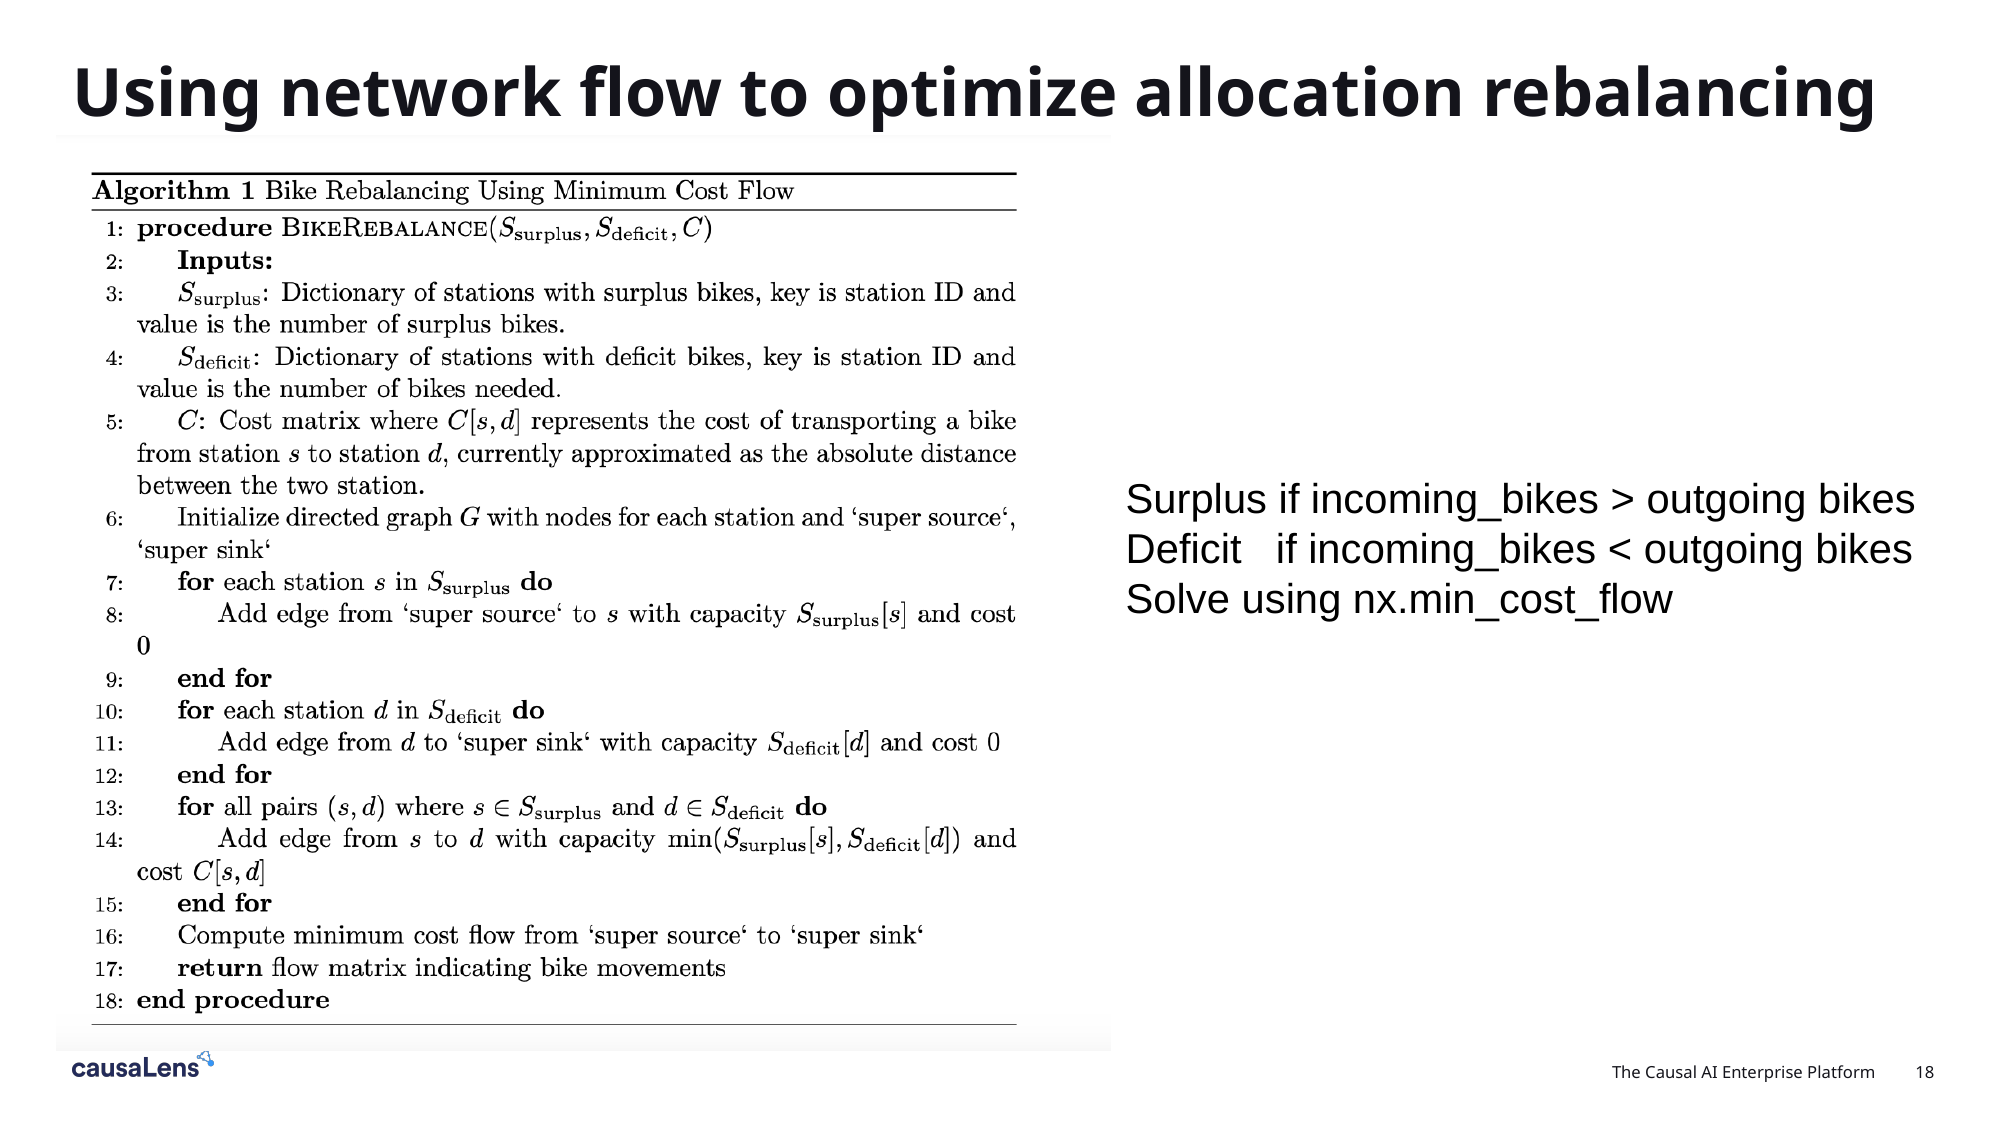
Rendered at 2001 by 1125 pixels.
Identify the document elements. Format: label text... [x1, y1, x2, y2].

title Using network flow to optimize allocation rebalancing [72, 59, 1928, 212]
text_box Surplus if incoming_bikes > outgoing bikes Deficit if incoming_bikes < outgoing bikes Solve using nx.min_cost_flow [1115, 464, 1932, 630]
picture [56, 135, 1111, 1077]
slide_number 18 [1856, 1061, 1935, 1092]
